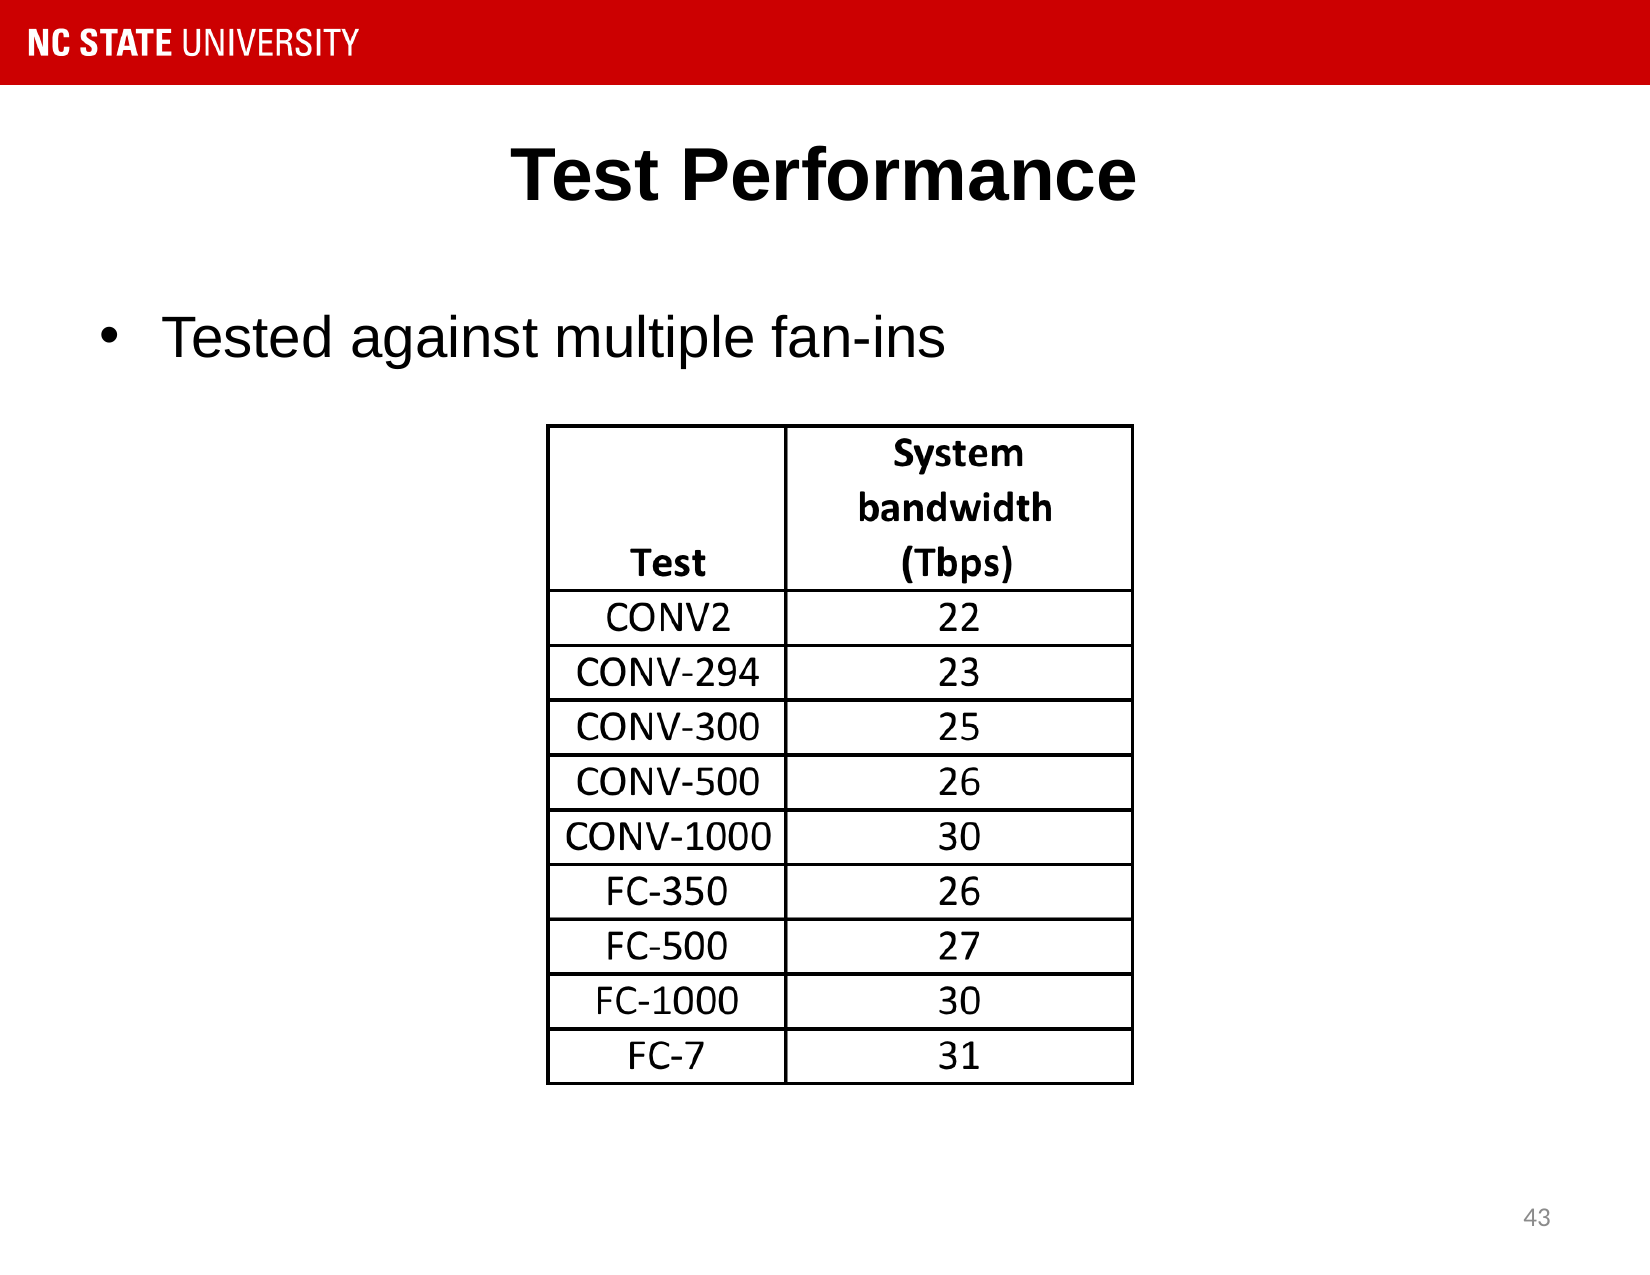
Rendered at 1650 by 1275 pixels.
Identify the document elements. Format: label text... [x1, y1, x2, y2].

slide_number 43 [1182, 1181, 1568, 1250]
title Test Performance [82, 70, 1568, 270]
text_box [546, 424, 1134, 1085]
list Tested against multiple fan-ins [82, 291, 1568, 934]
picture [0, 0, 1650, 85]
